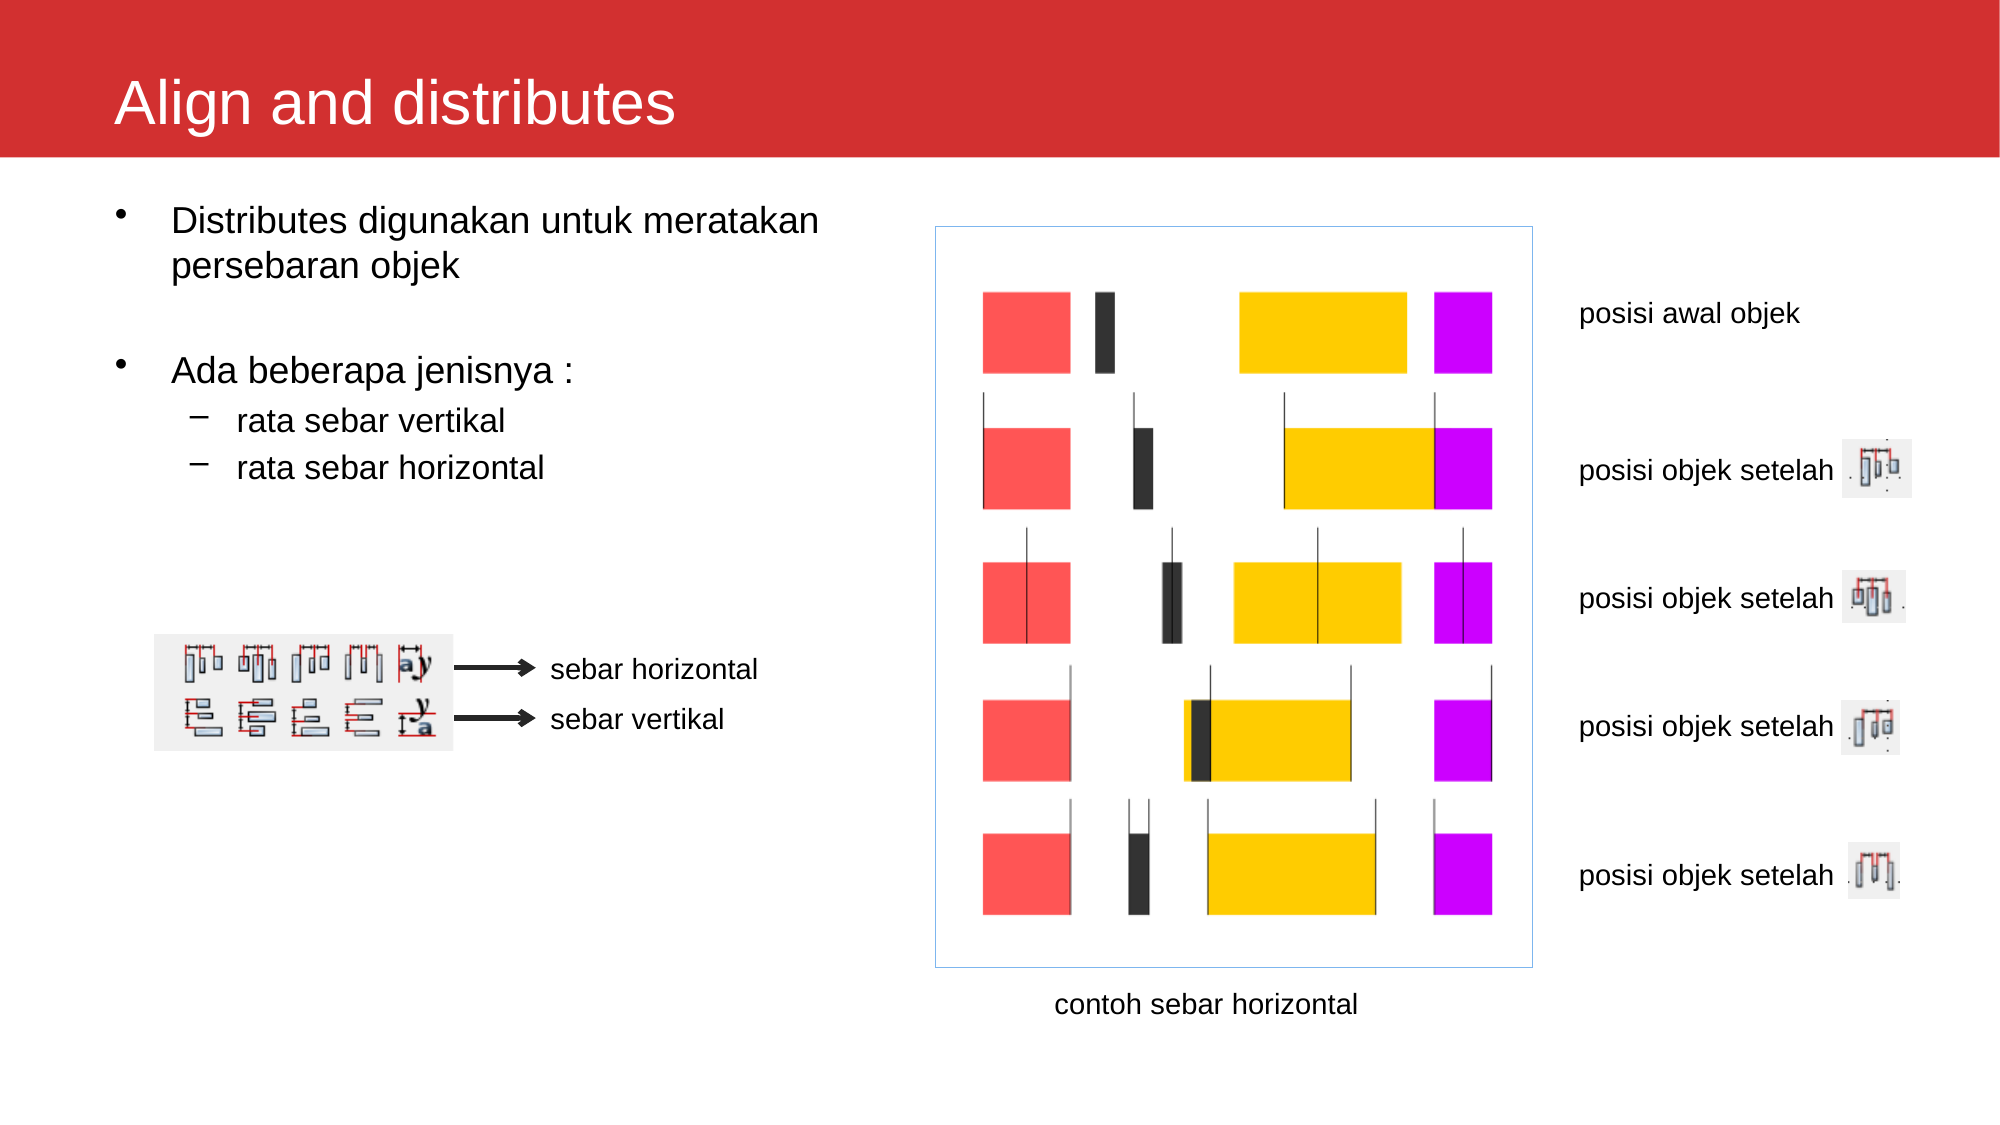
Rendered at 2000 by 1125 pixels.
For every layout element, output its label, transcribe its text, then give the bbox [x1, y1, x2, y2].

picture [1848, 842, 1900, 899]
text_box sebar vertikal [535, 692, 740, 743]
picture [1842, 570, 1906, 623]
picture [935, 226, 1533, 969]
text_box posisi objek setelah [1564, 848, 1848, 899]
picture [1841, 700, 1900, 755]
text_box posisi objek setelah [1564, 571, 1842, 622]
title Align and distributes [99, 44, 1900, 155]
picture [154, 634, 455, 751]
text_box posisi objek setelah [1564, 443, 1842, 494]
list Distributes digunakan untuk meratakan persebaran objek Ada beberapa jenisnya : rata sebar vertikal rata sebar horizontal [99, 188, 896, 1006]
text_box contoh sebar horizontal [1039, 978, 1374, 1028]
text_box sebar horizontal [535, 642, 774, 693]
text_box posisi awal objek [1564, 287, 1816, 338]
text_box posisi objek setelah [1564, 700, 1841, 750]
picture [1842, 439, 1912, 498]
